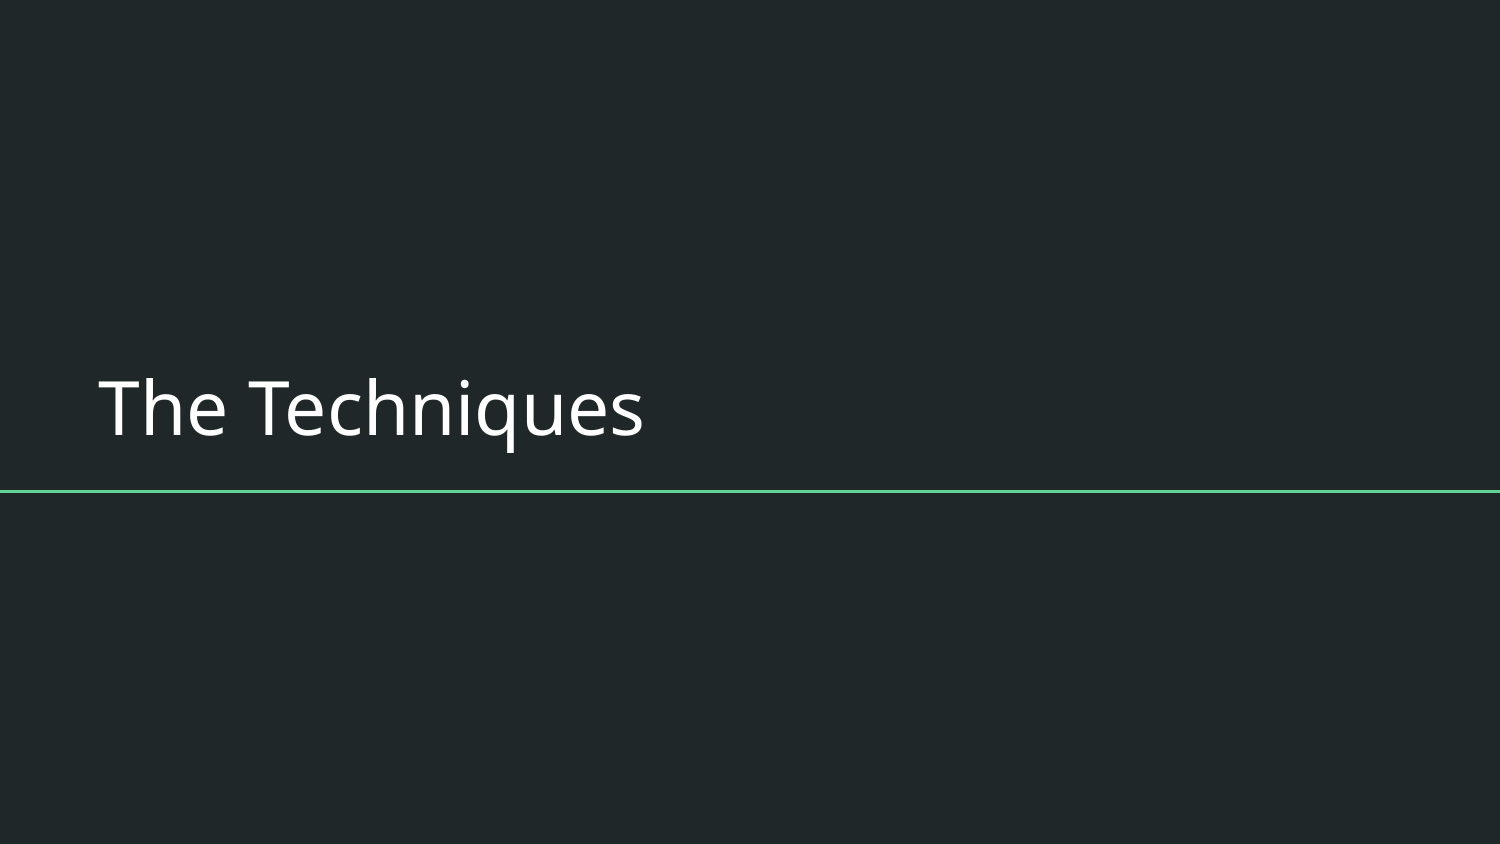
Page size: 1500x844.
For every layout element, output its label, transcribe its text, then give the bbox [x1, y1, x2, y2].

title The Techniques [83, 337, 1417, 466]
